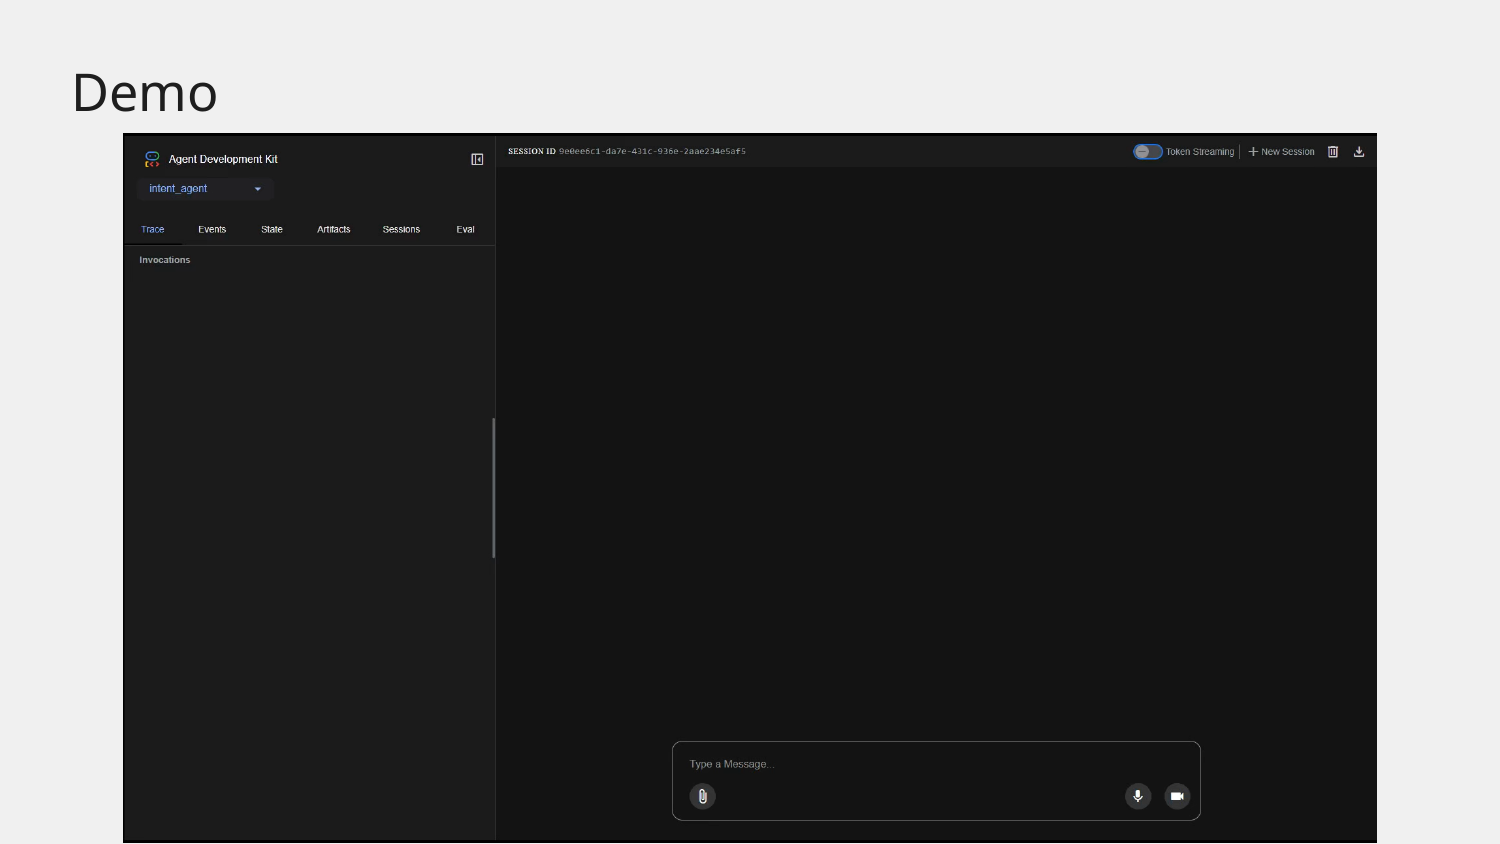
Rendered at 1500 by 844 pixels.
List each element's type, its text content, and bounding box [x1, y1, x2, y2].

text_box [122, 132, 1378, 844]
text_box Demo [41, 40, 1430, 142]
